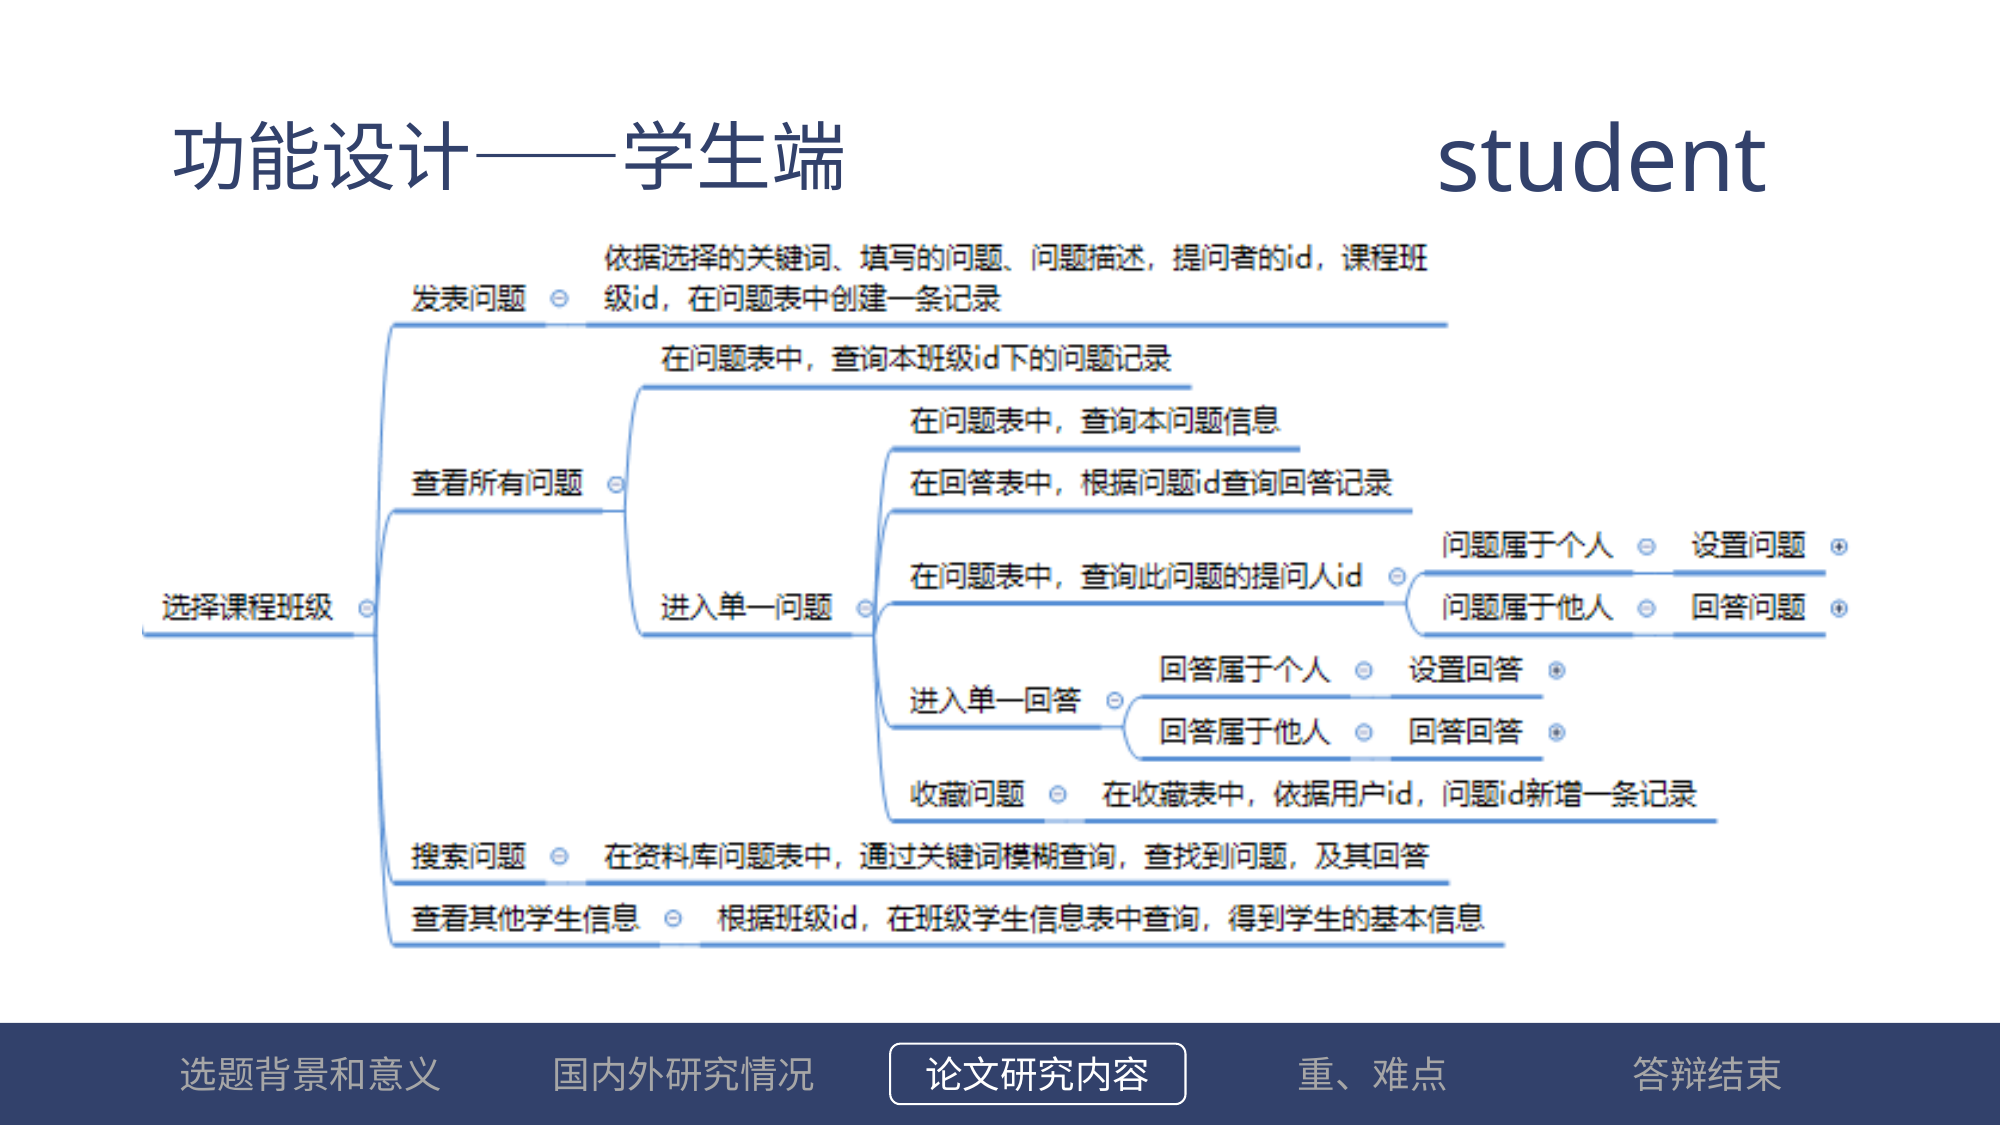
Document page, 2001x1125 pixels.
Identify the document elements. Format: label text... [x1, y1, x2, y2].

text_box student [1421, 91, 1784, 217]
text_box [0, 1022, 2000, 1125]
picture [142, 233, 1896, 975]
text_box 选题背景和意义 [164, 1043, 458, 1104]
text_box 功能设计——学生端 [156, 102, 861, 207]
text_box 重、难点 [1282, 1043, 1463, 1104]
text_box [889, 1042, 1187, 1106]
text_box 答辩结束 [1617, 1043, 1798, 1104]
text_box 国内外研究情况 [537, 1043, 831, 1104]
